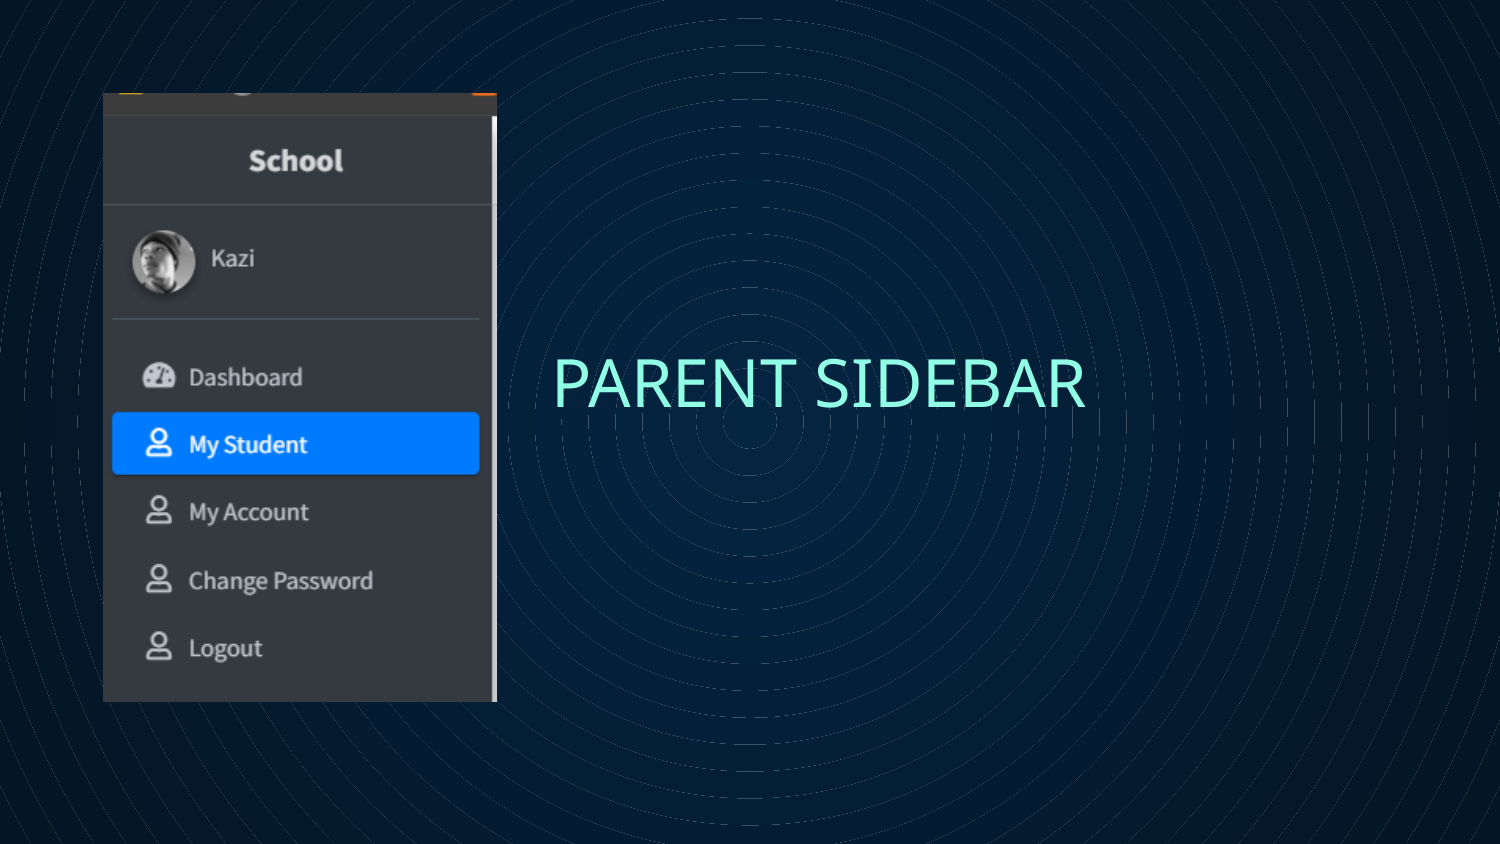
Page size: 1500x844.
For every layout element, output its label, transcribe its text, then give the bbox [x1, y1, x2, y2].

picture [103, 93, 497, 702]
title PARENT SIDEBAR [502, 336, 1463, 436]
